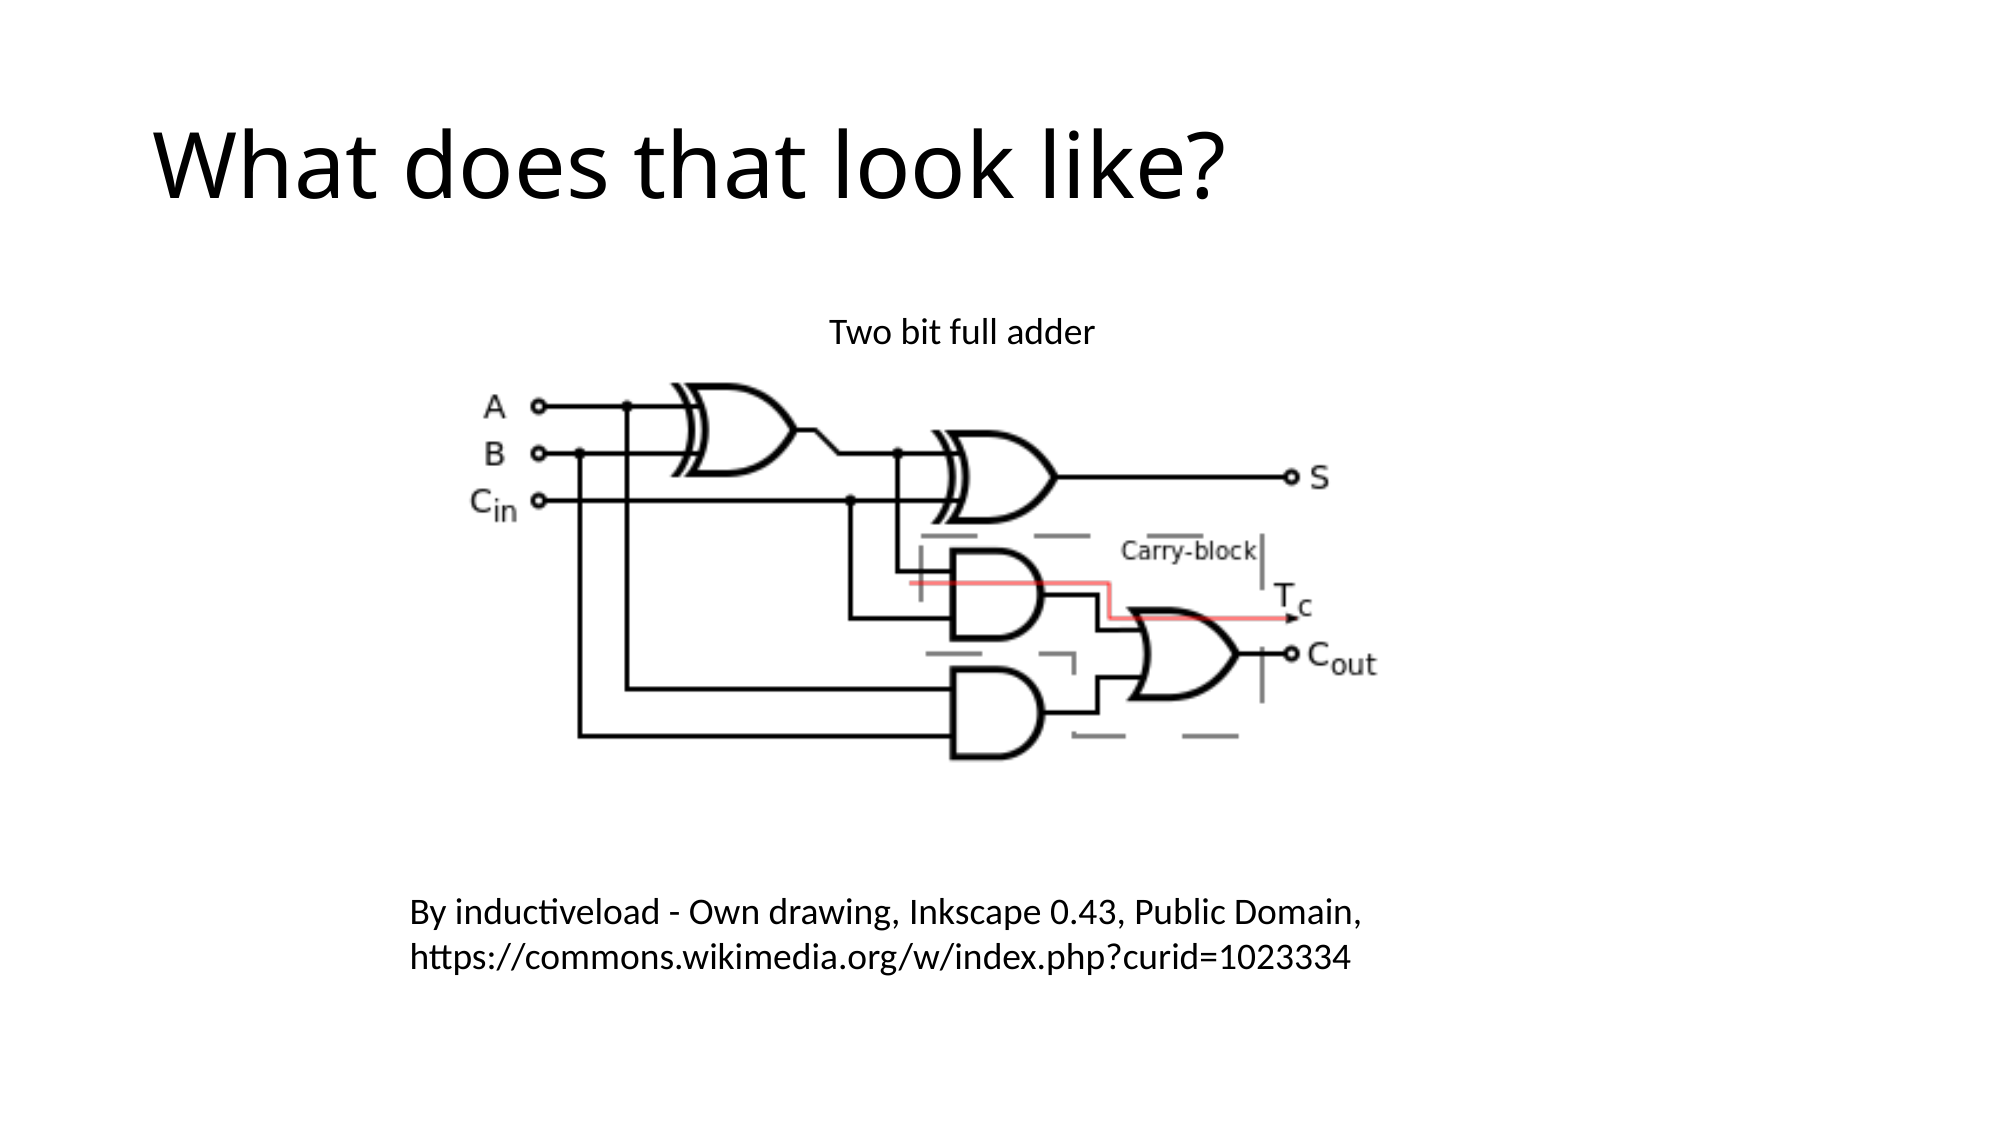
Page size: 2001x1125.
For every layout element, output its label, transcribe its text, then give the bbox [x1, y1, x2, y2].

text_box Two bit full adder [814, 299, 1216, 360]
text_box By inductiveload - Own drawing, Inkscape 0.43, Public Domain, https://commons.wikimedia.org/w/index.php?curid=1023334 [394, 879, 1395, 985]
picture [463, 360, 1404, 784]
title What does that look like? [137, 59, 1863, 278]
